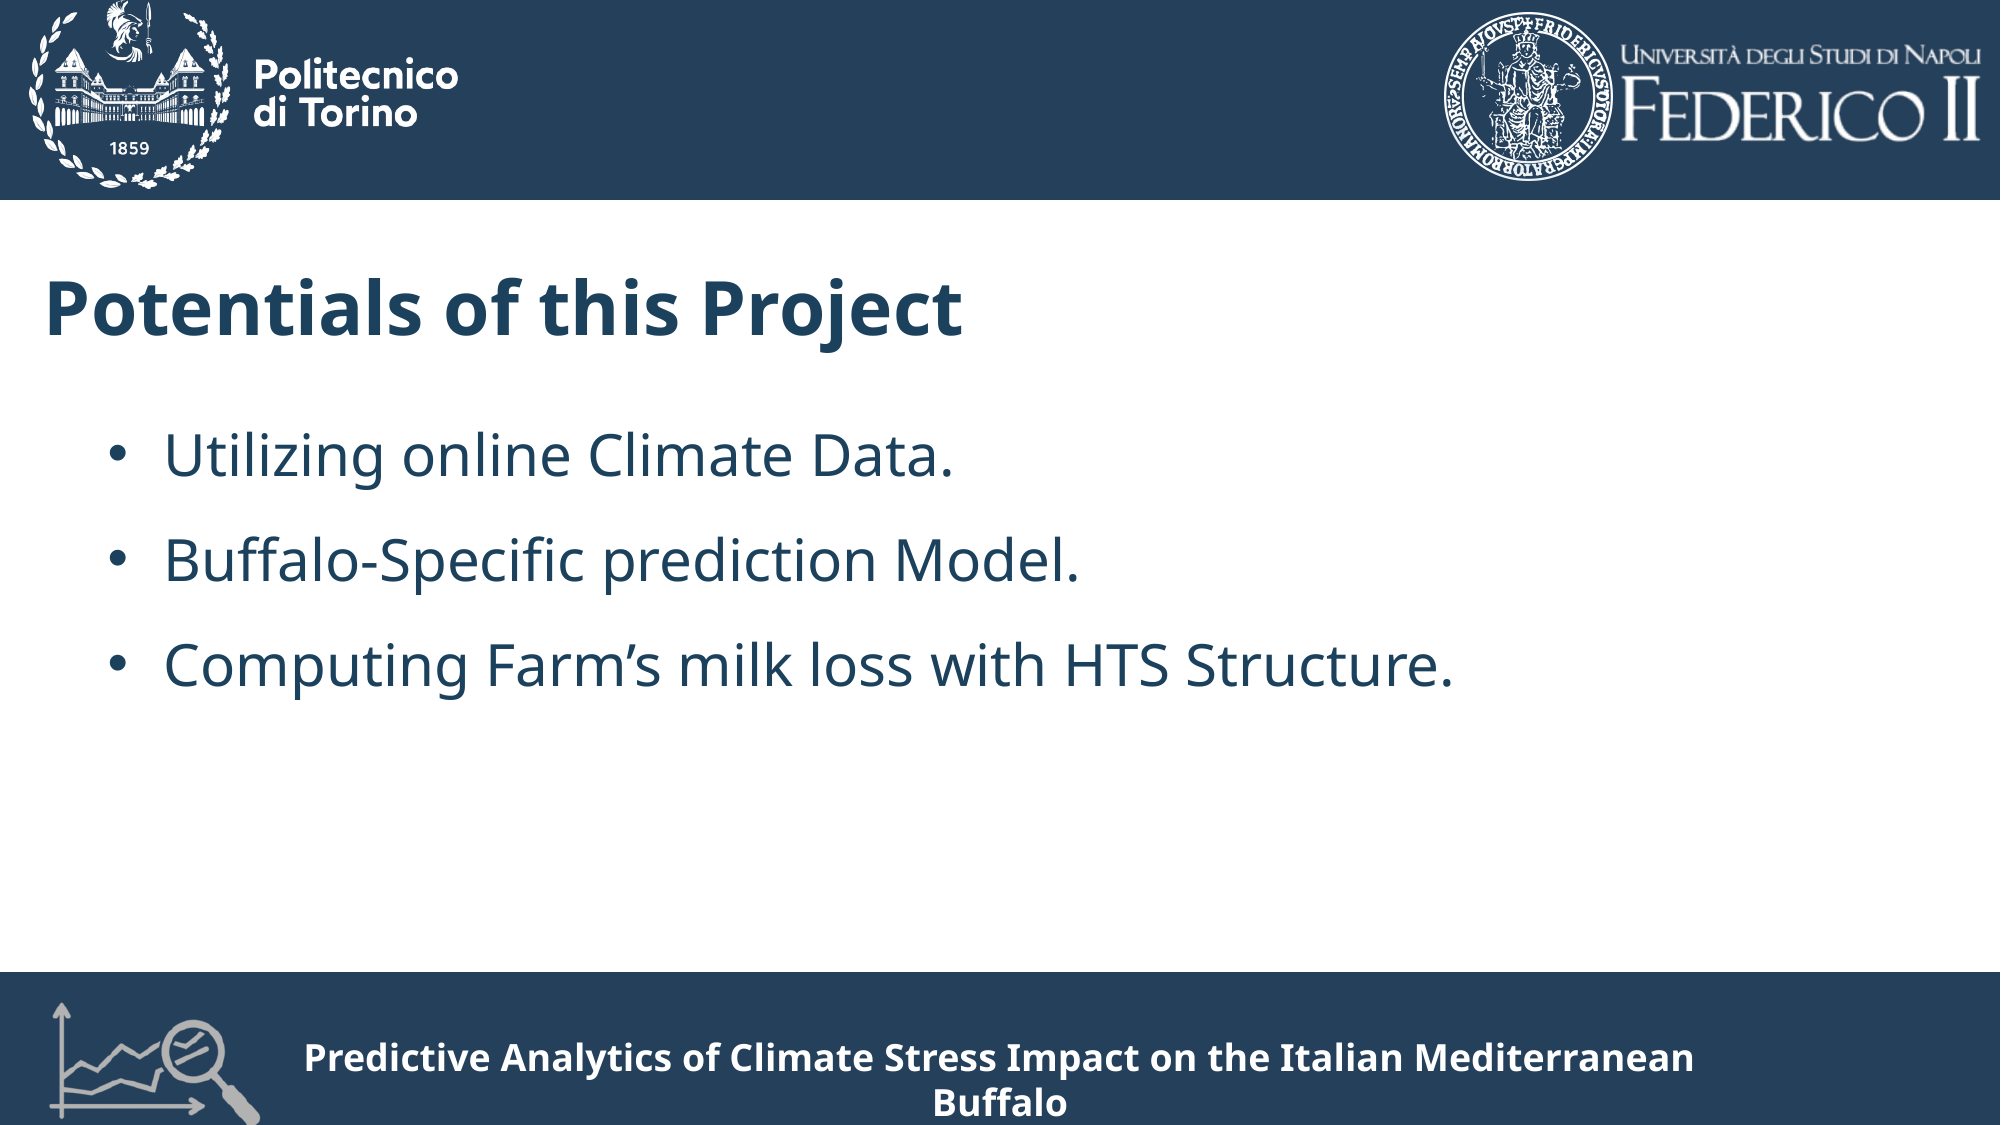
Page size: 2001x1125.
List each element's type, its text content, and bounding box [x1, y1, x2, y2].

picture [0, 920, 2000, 1125]
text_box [1443, 9, 2000, 182]
picture [0, 0, 2000, 201]
text_box Potentials of this Project [29, 253, 1411, 359]
text_box Utilizing online Climate Data. Buffalo-Specific prediction Model. Computing Farm’s milk loss with HTS Structure. [92, 375, 1912, 810]
